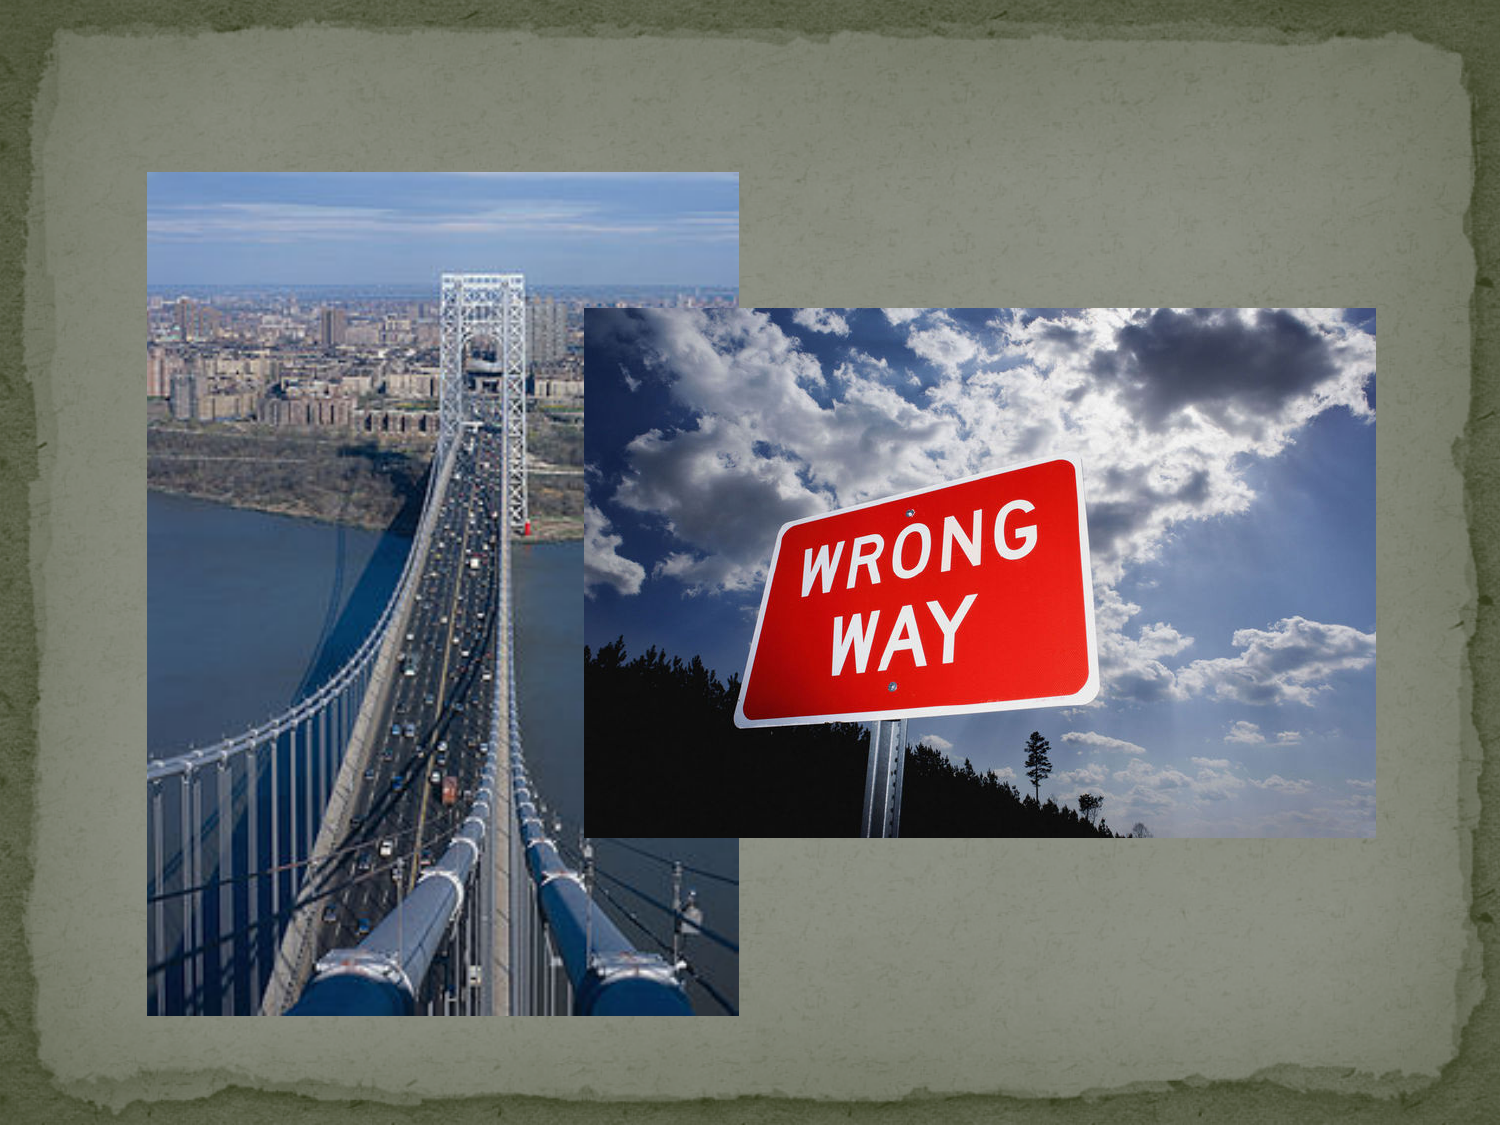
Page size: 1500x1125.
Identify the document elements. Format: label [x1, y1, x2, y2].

picture [147, 172, 1376, 1016]
